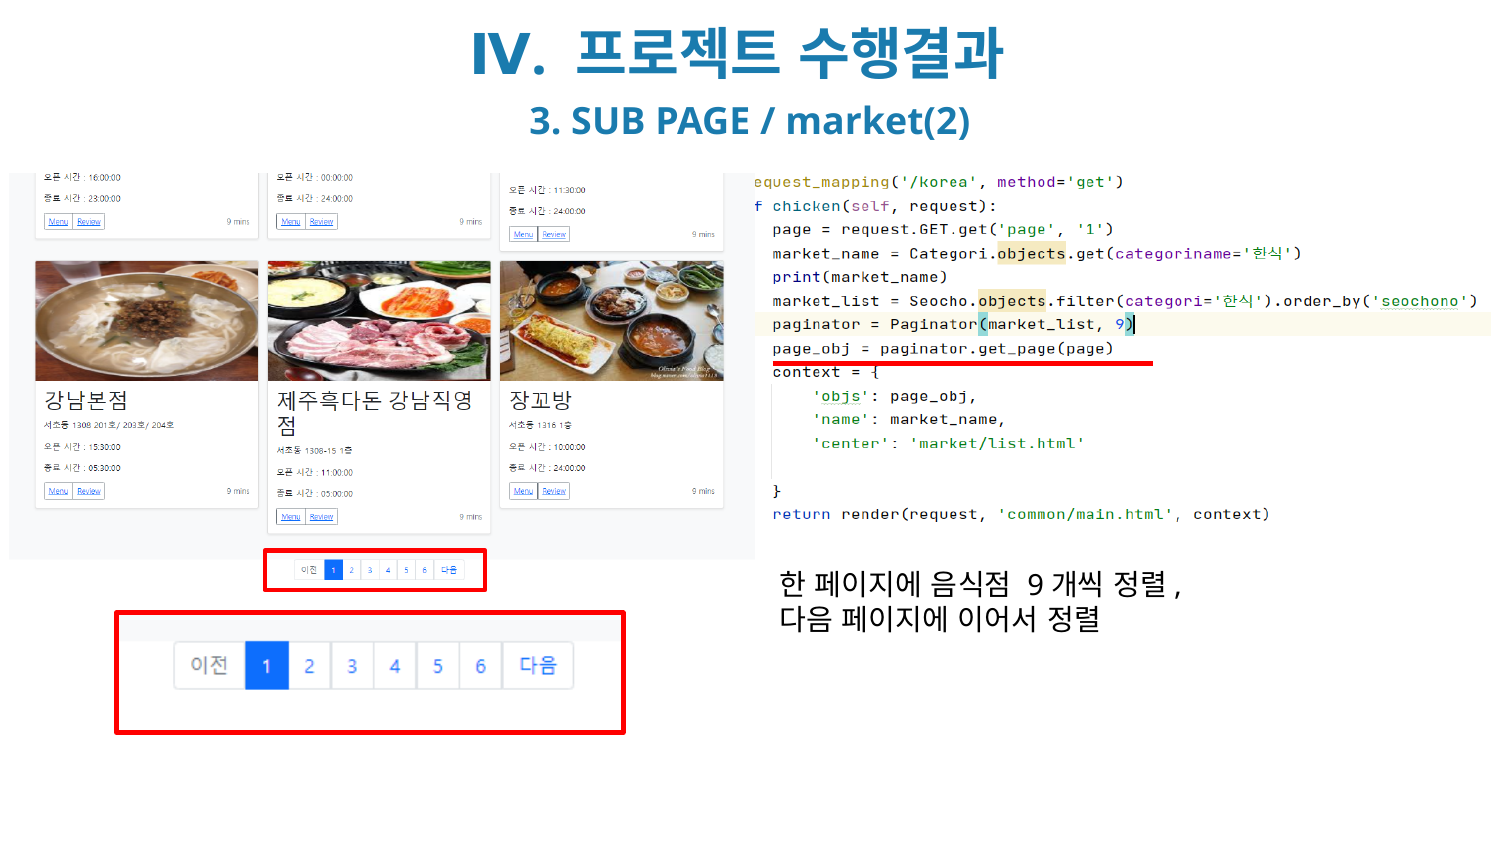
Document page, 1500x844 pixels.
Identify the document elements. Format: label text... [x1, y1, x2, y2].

text_box 한 페이지에 음식점 9개씩 정렬, 다음 페이지에 이어서 정렬 [764, 551, 1227, 652]
picture [118, 614, 622, 731]
text_box Ⅳ. 프로젝트 수행결과 [458, 12, 1042, 91]
text_box 3. SUB PAGE / market(2) [416, 91, 1084, 148]
picture [8, 170, 1491, 591]
